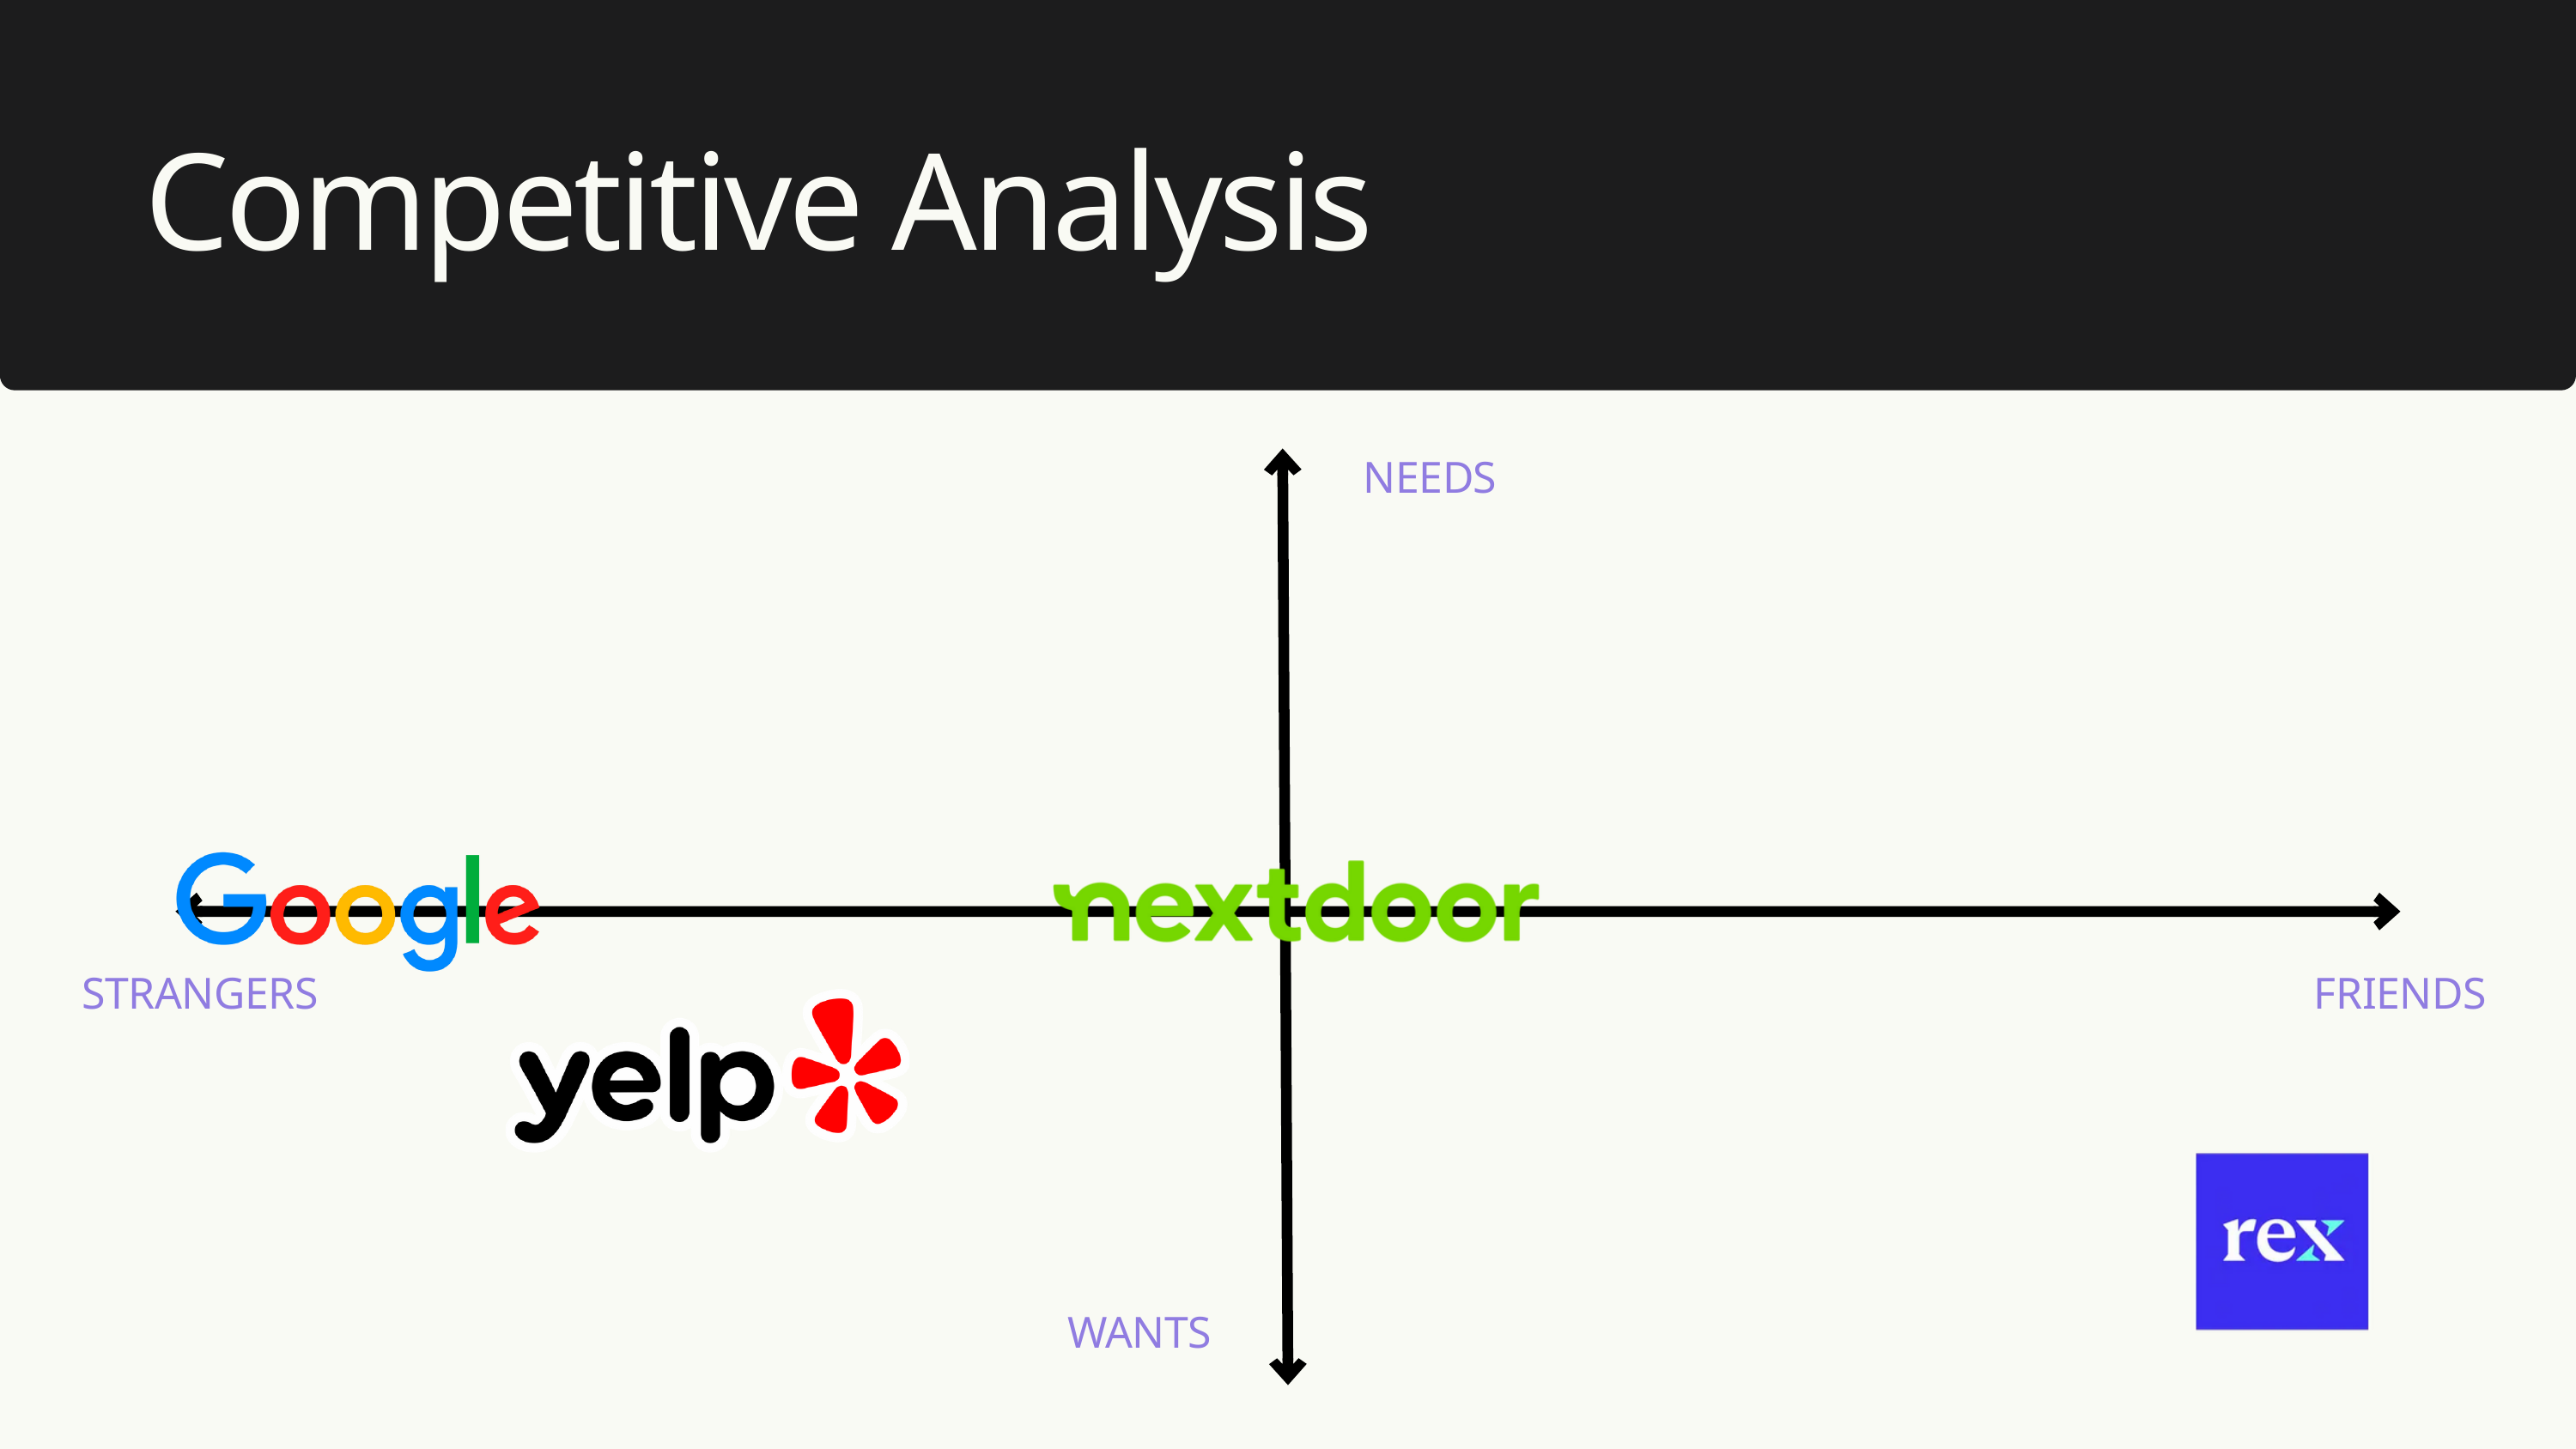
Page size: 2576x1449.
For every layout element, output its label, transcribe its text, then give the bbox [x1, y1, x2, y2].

text_box [175, 809, 541, 1015]
text_box [505, 989, 910, 1153]
text_box [2170, 1129, 2395, 1355]
text_box FRIENDS [2170, 957, 2576, 1018]
text_box NEEDS [1200, 441, 1661, 502]
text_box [0, 0, 2576, 391]
text_box [973, 779, 1619, 1023]
text_box WANTS [909, 1296, 1370, 1357]
text_box STRANGERS [0, 957, 431, 1018]
text_box [1281, 1357, 1295, 1385]
